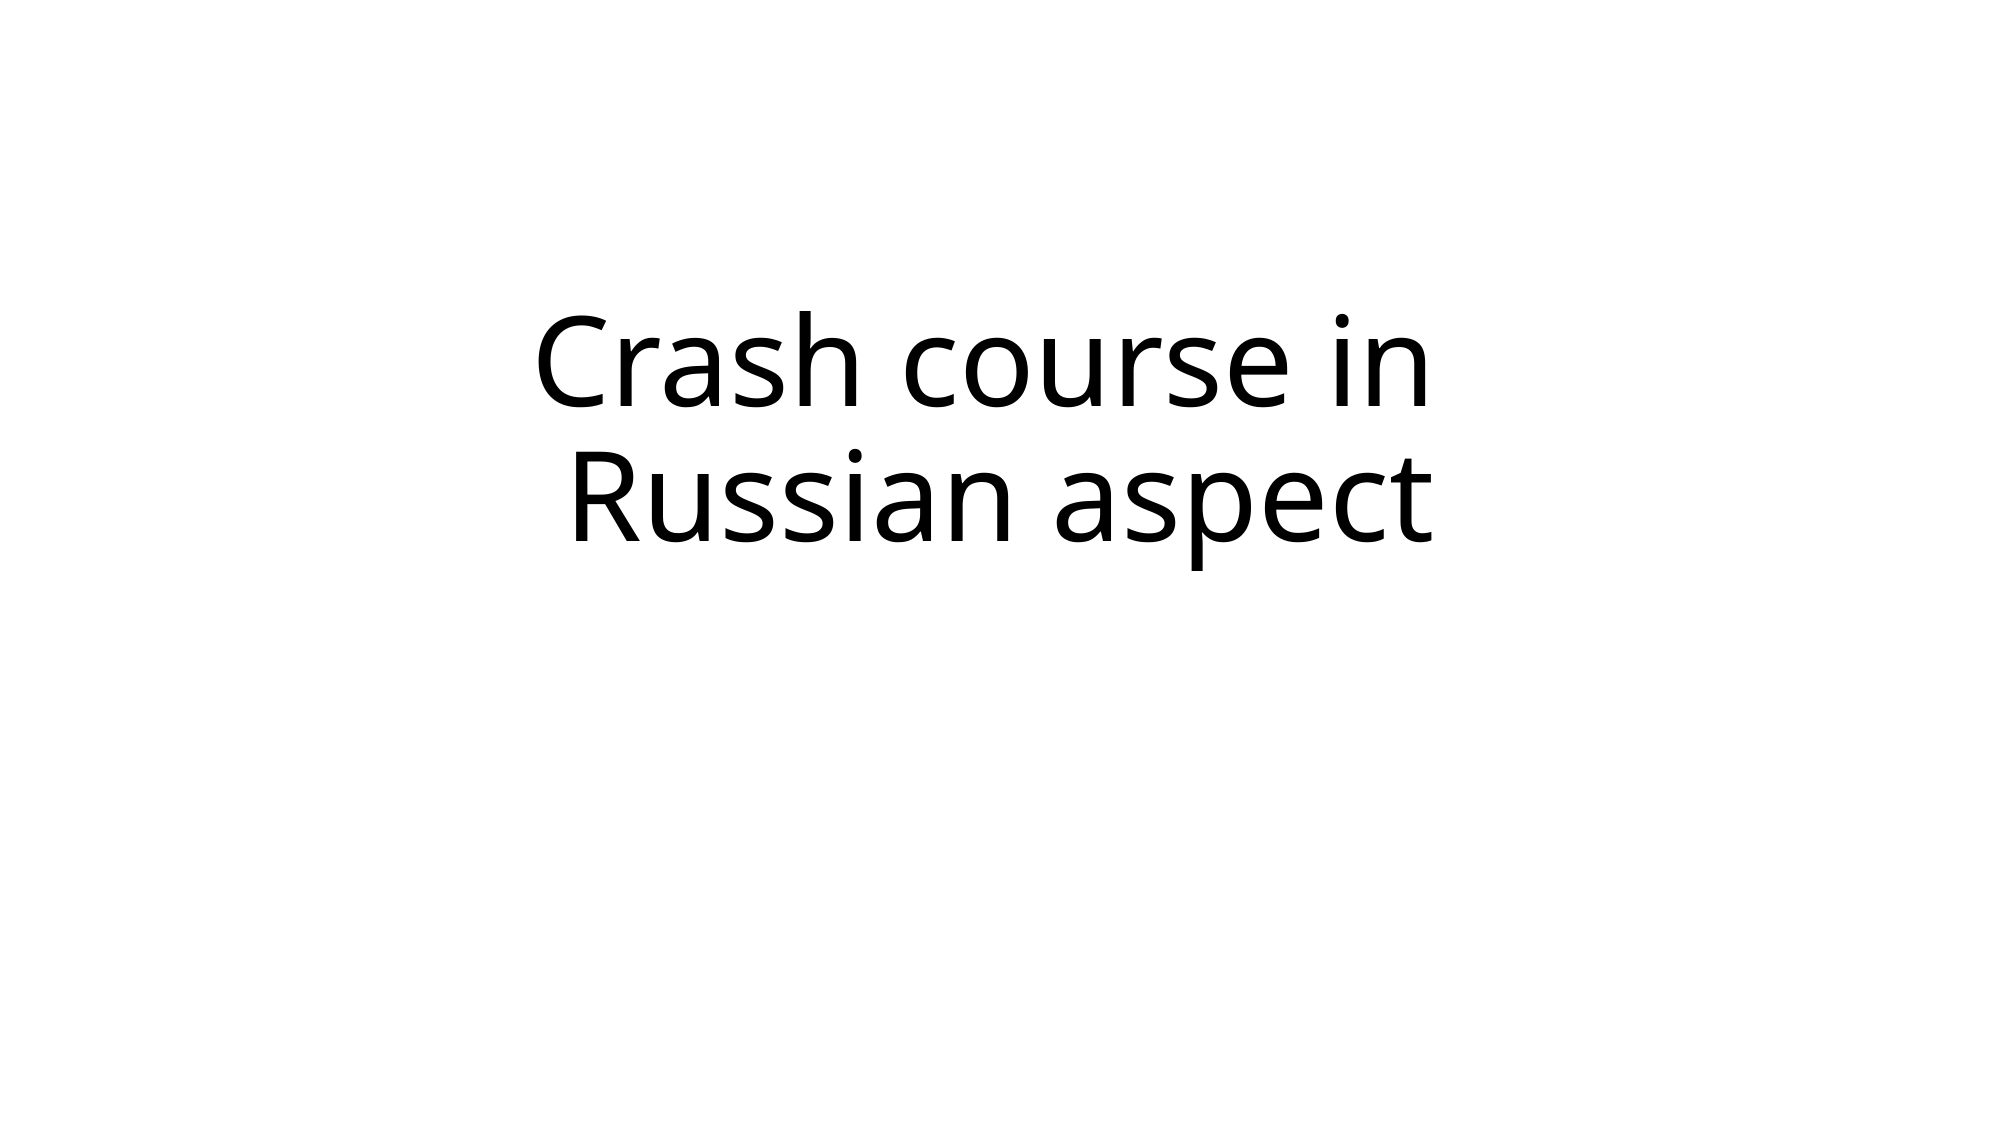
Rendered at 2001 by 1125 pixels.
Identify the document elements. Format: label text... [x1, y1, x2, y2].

title Crash course in Russian aspect [249, 184, 1750, 576]
